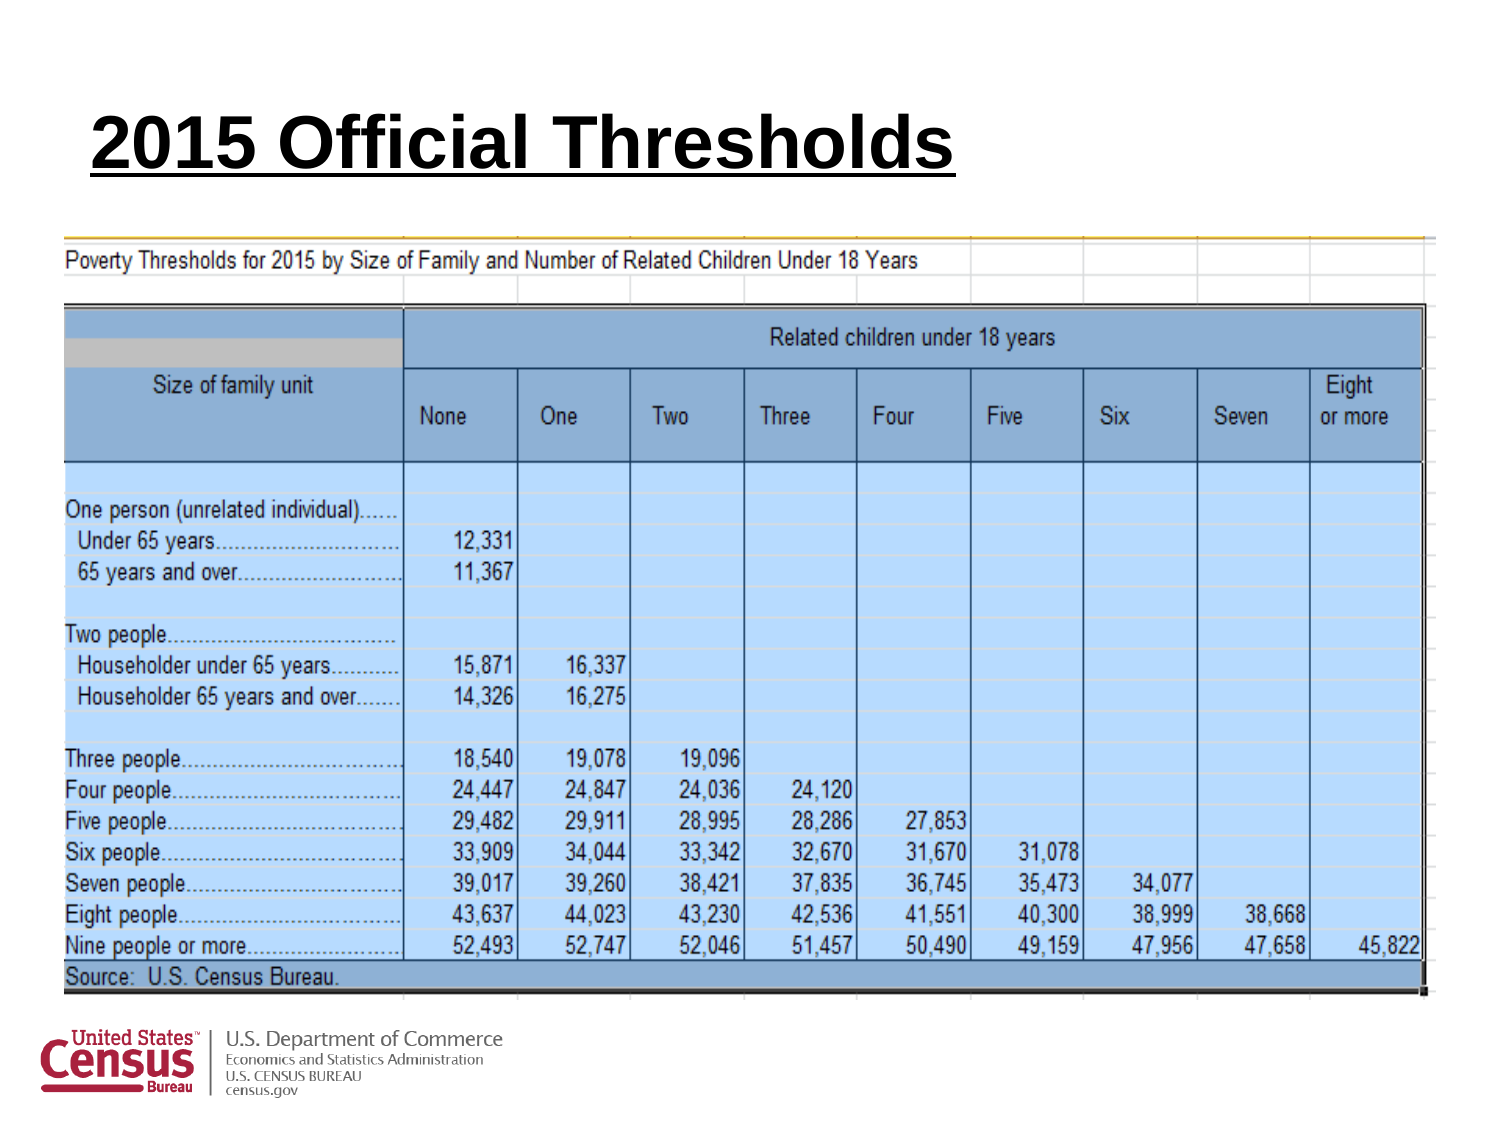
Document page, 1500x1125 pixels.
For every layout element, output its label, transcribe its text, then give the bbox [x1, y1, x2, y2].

picture [63, 236, 1437, 1001]
title 2015 Official Thresholds [75, 45, 1425, 233]
picture [0, 1022, 1500, 1125]
